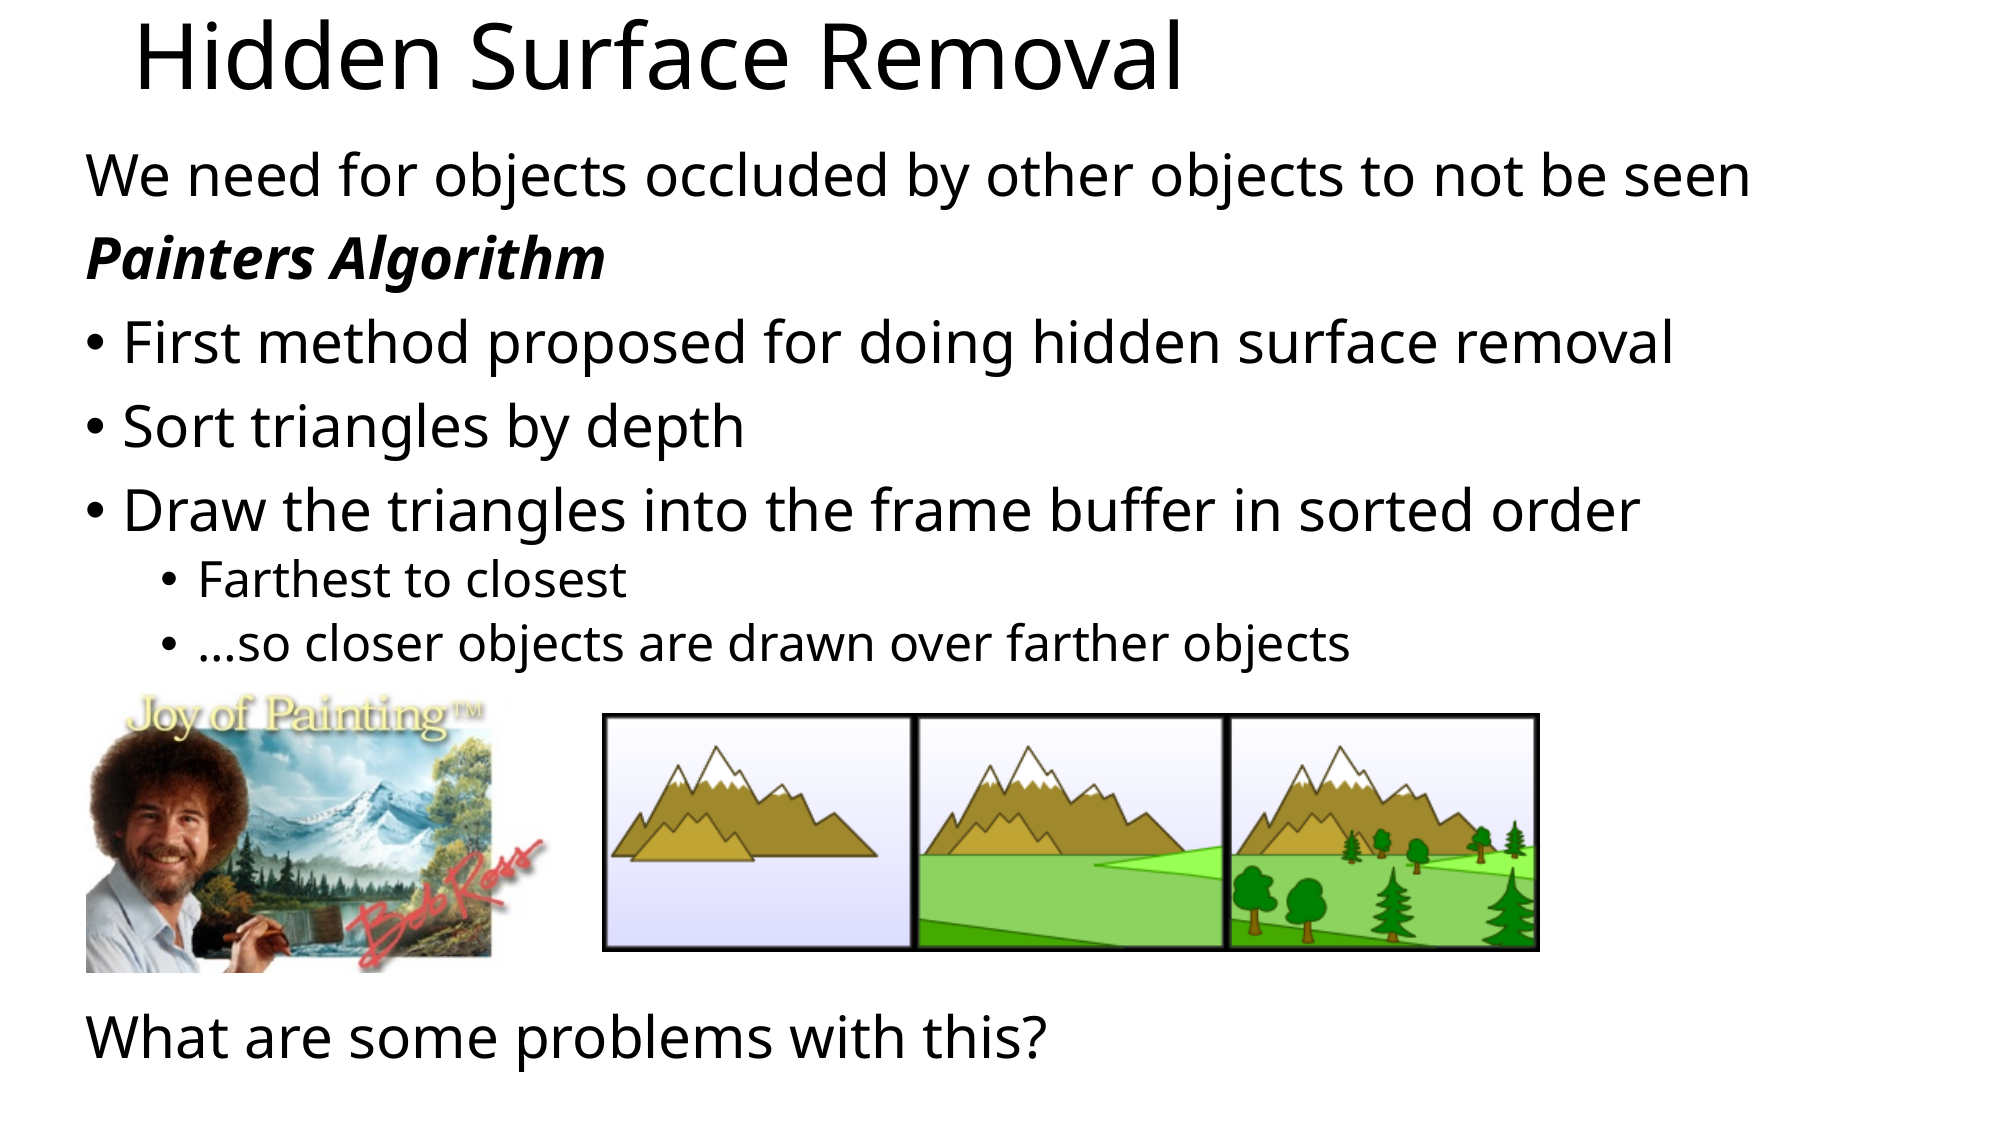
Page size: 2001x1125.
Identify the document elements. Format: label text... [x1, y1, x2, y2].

picture [602, 713, 1540, 952]
picture [73, 692, 553, 973]
title Hidden Surface Removal [117, 0, 1843, 169]
list We need for objects occluded by other objects to not be seen Painters Algorithm First method proposed for doing hidden surface removal Sort triangles by depth Draw the triangles into the frame buffer in sorted order Farthest to closest …so closer objects are drawn over farther objects What are some problems with this? [70, 138, 1796, 1125]
